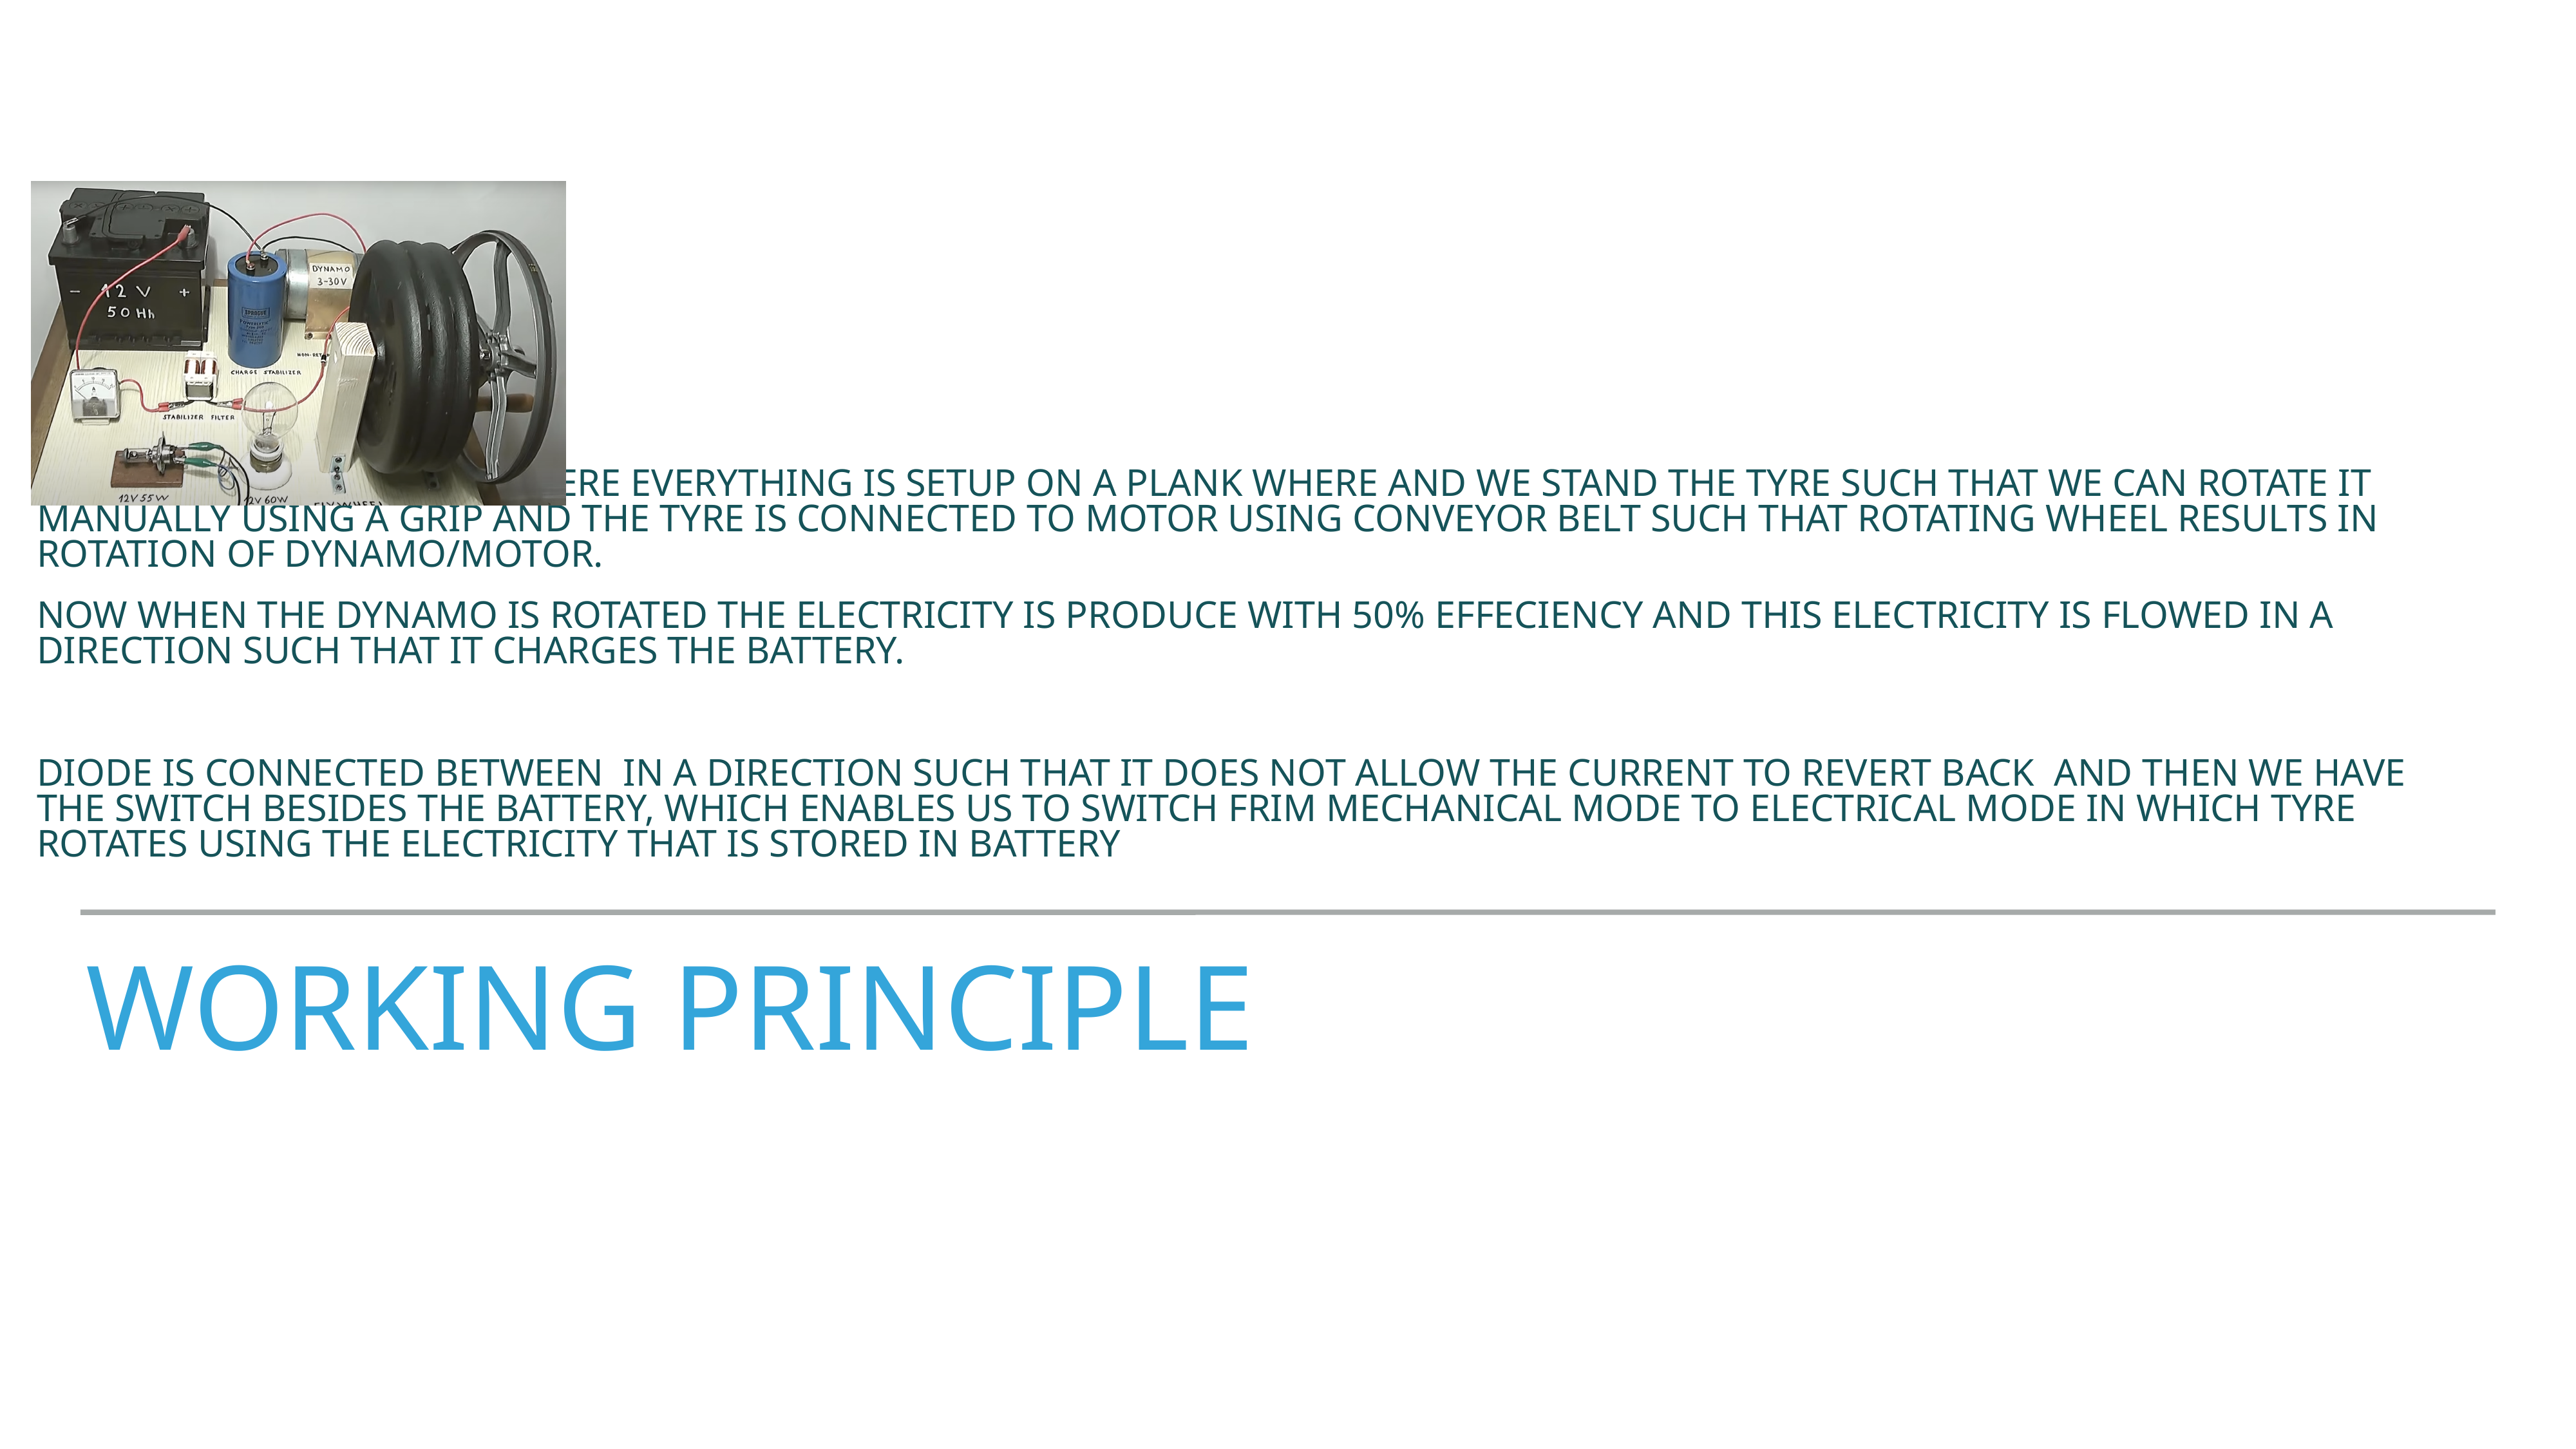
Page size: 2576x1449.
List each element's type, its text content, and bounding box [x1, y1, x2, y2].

picture [31, 181, 566, 506]
title working principle [80, 954, 2496, 1358]
list there is a whole setup where everything is setup on a plank where And we stand the tyre such that we can rotate it manually using a grip and the tyre is connected to motor using conveyor belt such that rotating wheel results in rotation of dynamo/motor. now when the dynamo is rotated the electricity is produce with 50% effeciency and this electricity is flowed in a direction such that it charges the battery. diode is connected between in a direction such that it does not allow the current to revert back and then we have the switch besides the battery, which enables us to switch frim mechanical mode to electrical mode in which tyre rotates using the electricity that is stored in battery [31, 181, 2480, 870]
